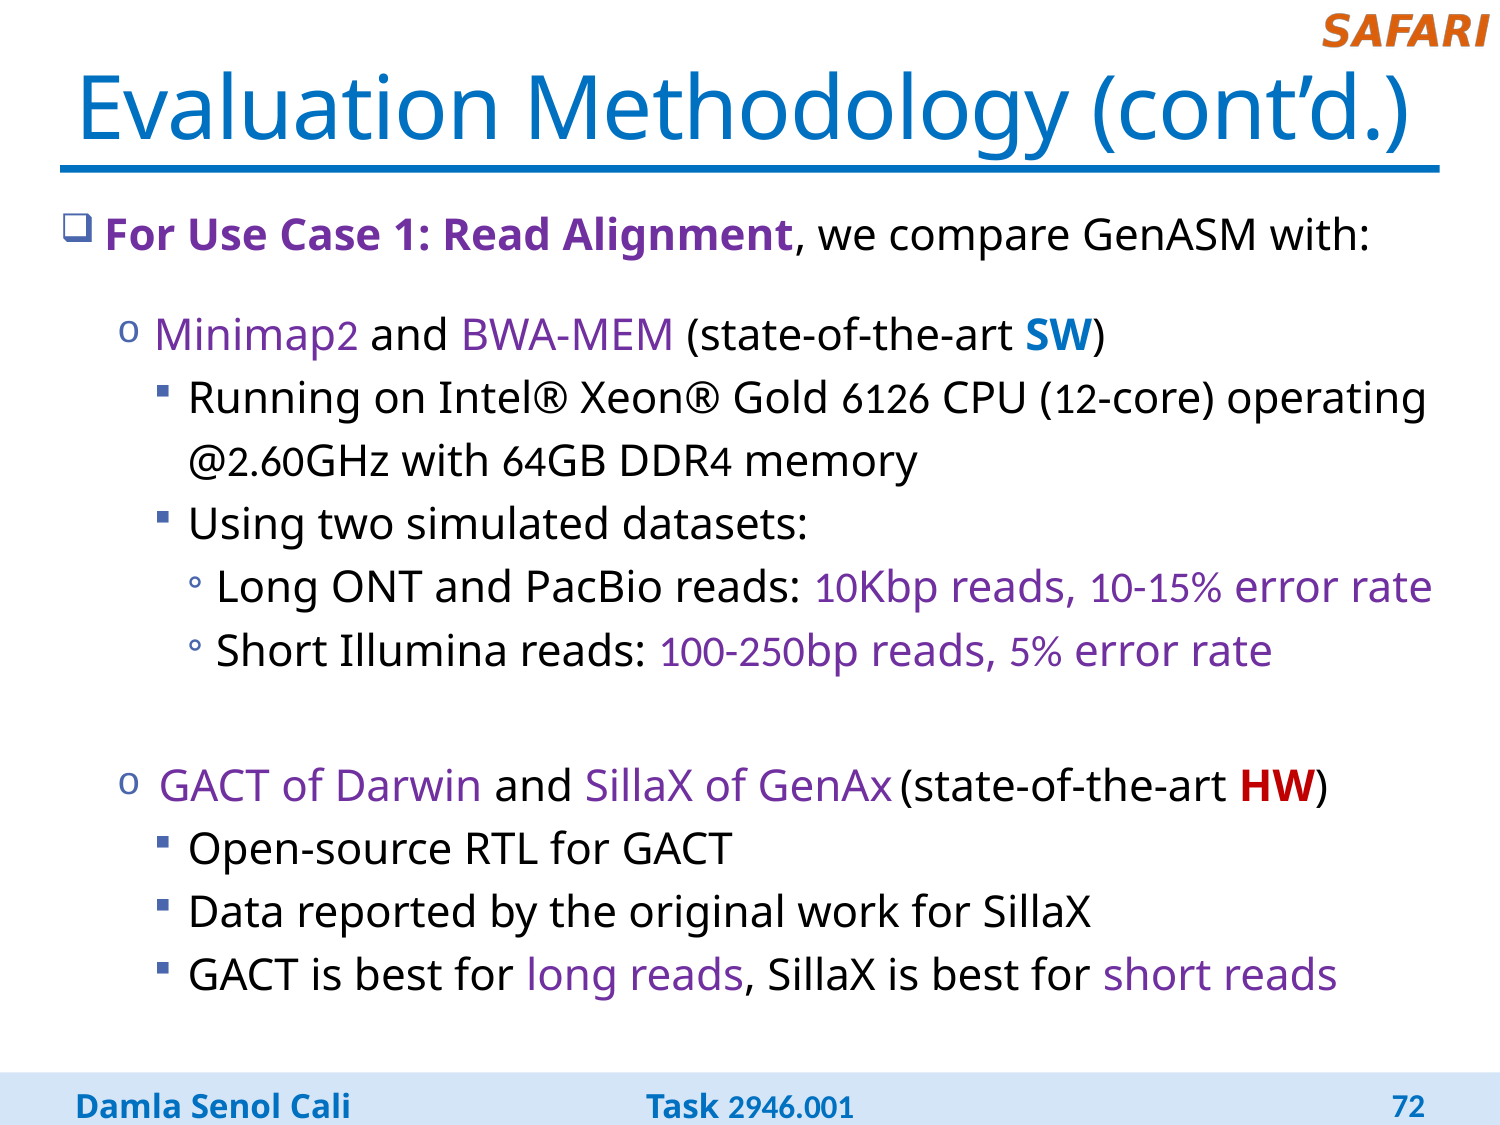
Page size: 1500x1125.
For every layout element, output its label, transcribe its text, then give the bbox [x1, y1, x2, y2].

title Evaluation Methodology (cont’d.) [60, 42, 1440, 166]
list For Use Case 1: Read Alignment, we compare GenASM with: Minimap2 and BWA-MEM (state-of-the-art SW) Running on Intel® Xeon® Gold 6126 CPU (12-core) operating @2.60GHz with 64GB DDR4 memory Using two simulated datasets: Long ONT and PacBio reads: 10Kbp reads, 10-15% error rate Short Illumina reads: 100-250bp reads, 5% error rate GACT of Darwin and SillaX of GenAx (state-of-the-art HW) Open-source RTL for GACT Data reported by the original work for SillaX GACT is best for long reads, SillaX is best for short reads [60, 188, 1440, 1048]
slide_number 72 [1233, 1081, 1440, 1125]
picture [1321, 6, 1494, 57]
